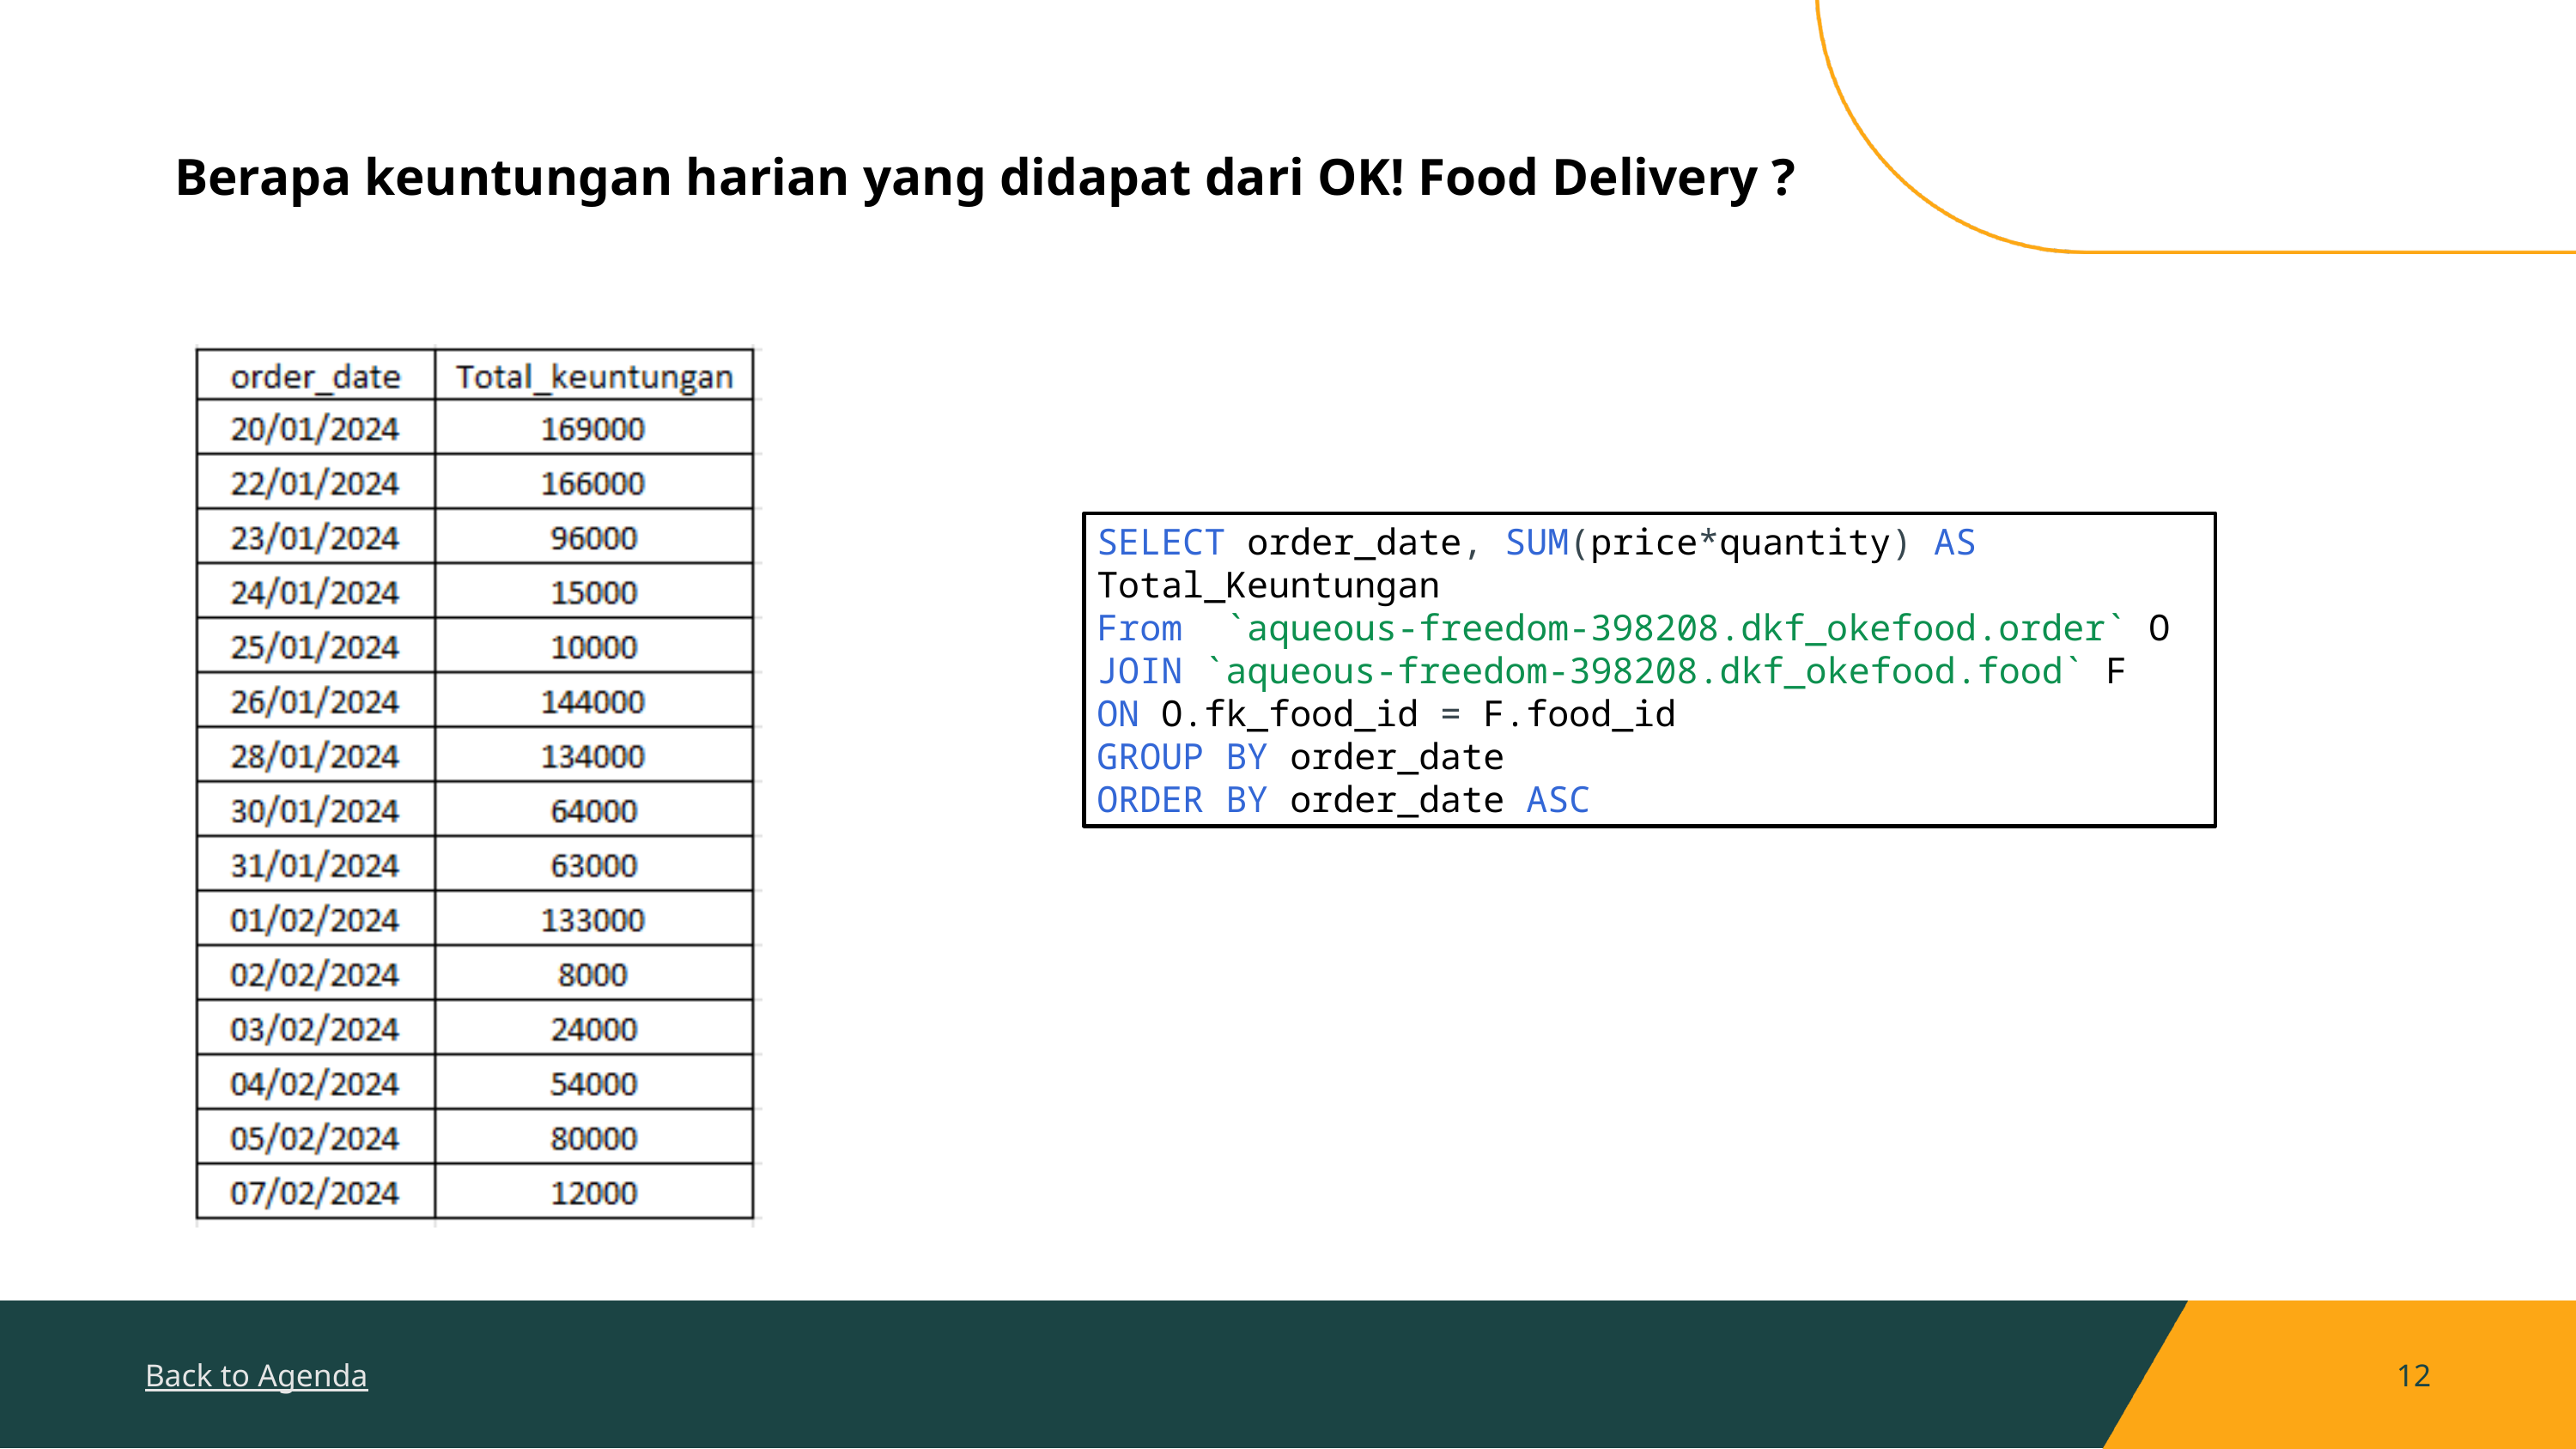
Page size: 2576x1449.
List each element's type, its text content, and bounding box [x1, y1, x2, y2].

text_box SELECT order_date, SUM(price*quantity) AS Total_Keuntungan From `aqueous-freedom-398208.dkf_okefood.order` O JOIN `aqueous-freedom-398208.dkf_okefood.food` F ON O.fk_food_id = F.food_id GROUP BY order_date ORDER BY order_date ASC [1082, 512, 2217, 828]
text_box Berapa keuntungan harian yang didapat dari OK! Food Delivery ? [118, 112, 1814, 206]
text_box [2218, 1300, 2576, 1449]
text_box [0, 1300, 2216, 1449]
text_box 12 [2354, 1353, 2432, 1393]
text_box [1814, 0, 2576, 254]
picture [194, 344, 762, 1228]
